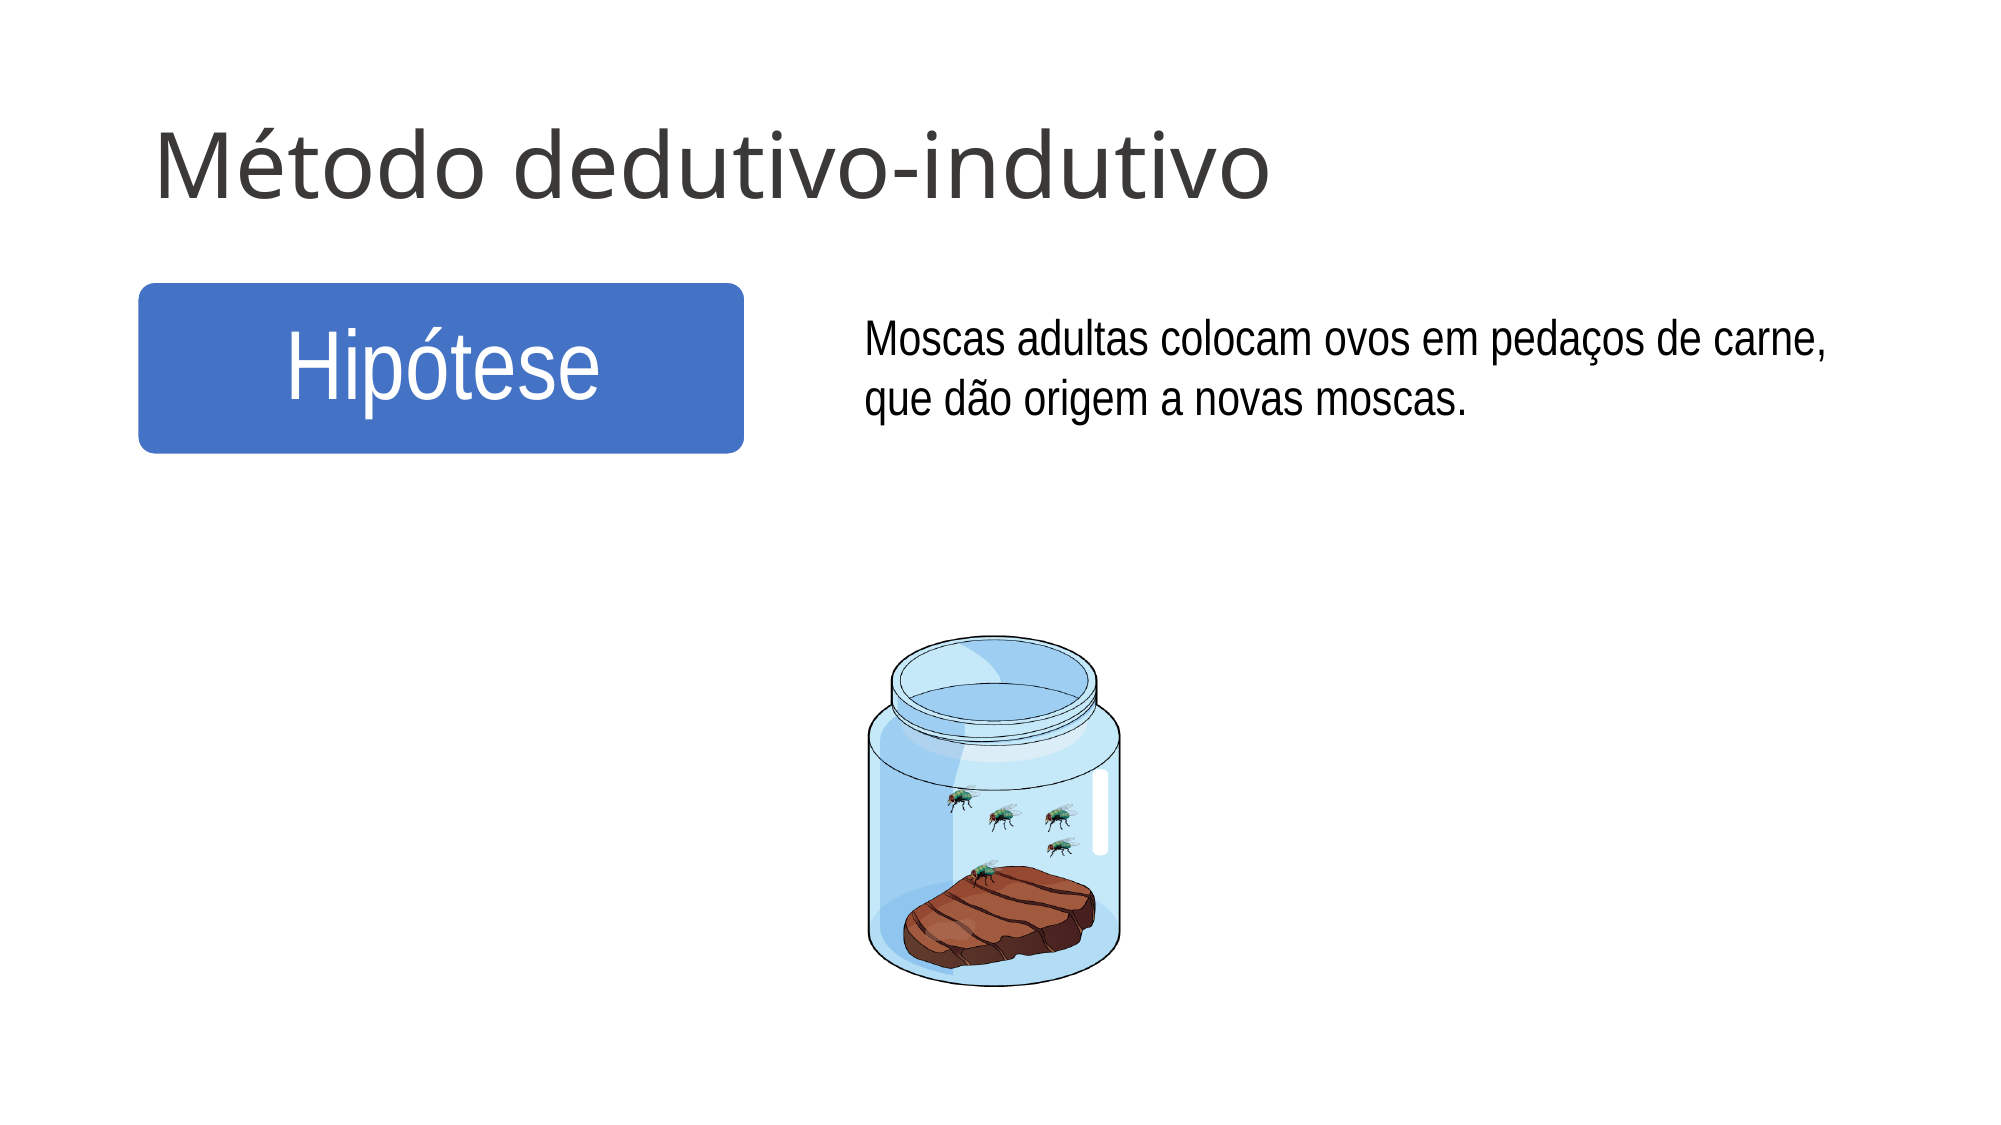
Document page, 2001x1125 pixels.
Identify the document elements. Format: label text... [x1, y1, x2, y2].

text_box Moscas adultas colocam ovos em pedaços de carne, que dão origem a novas moscas. [849, 297, 1850, 433]
picture [814, 621, 1186, 1001]
text_box Método dedutivo-indutivo [137, 59, 1863, 278]
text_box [137, 109, 746, 455]
